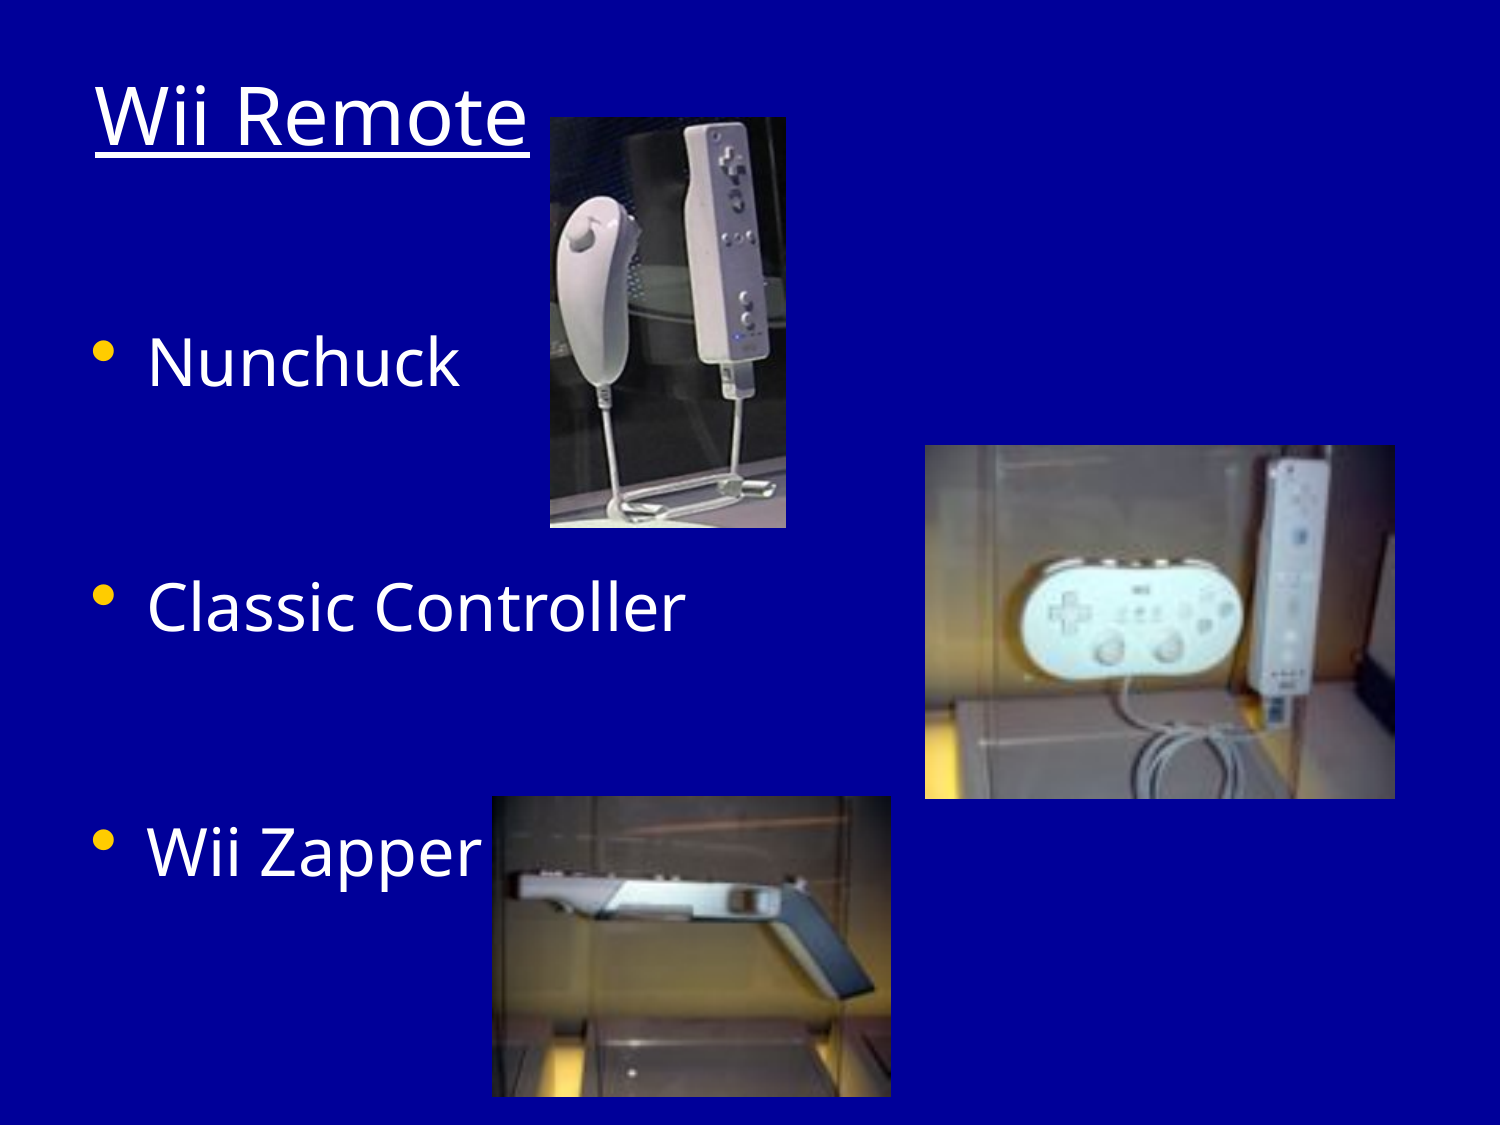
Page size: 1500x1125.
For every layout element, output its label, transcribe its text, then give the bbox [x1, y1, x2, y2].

title Wii Remote [79, 105, 1430, 219]
picture [550, 116, 786, 528]
list Nunchuck Classic Controller Wii Zapper [74, 312, 1426, 988]
picture [925, 445, 1395, 800]
picture [491, 796, 891, 1098]
